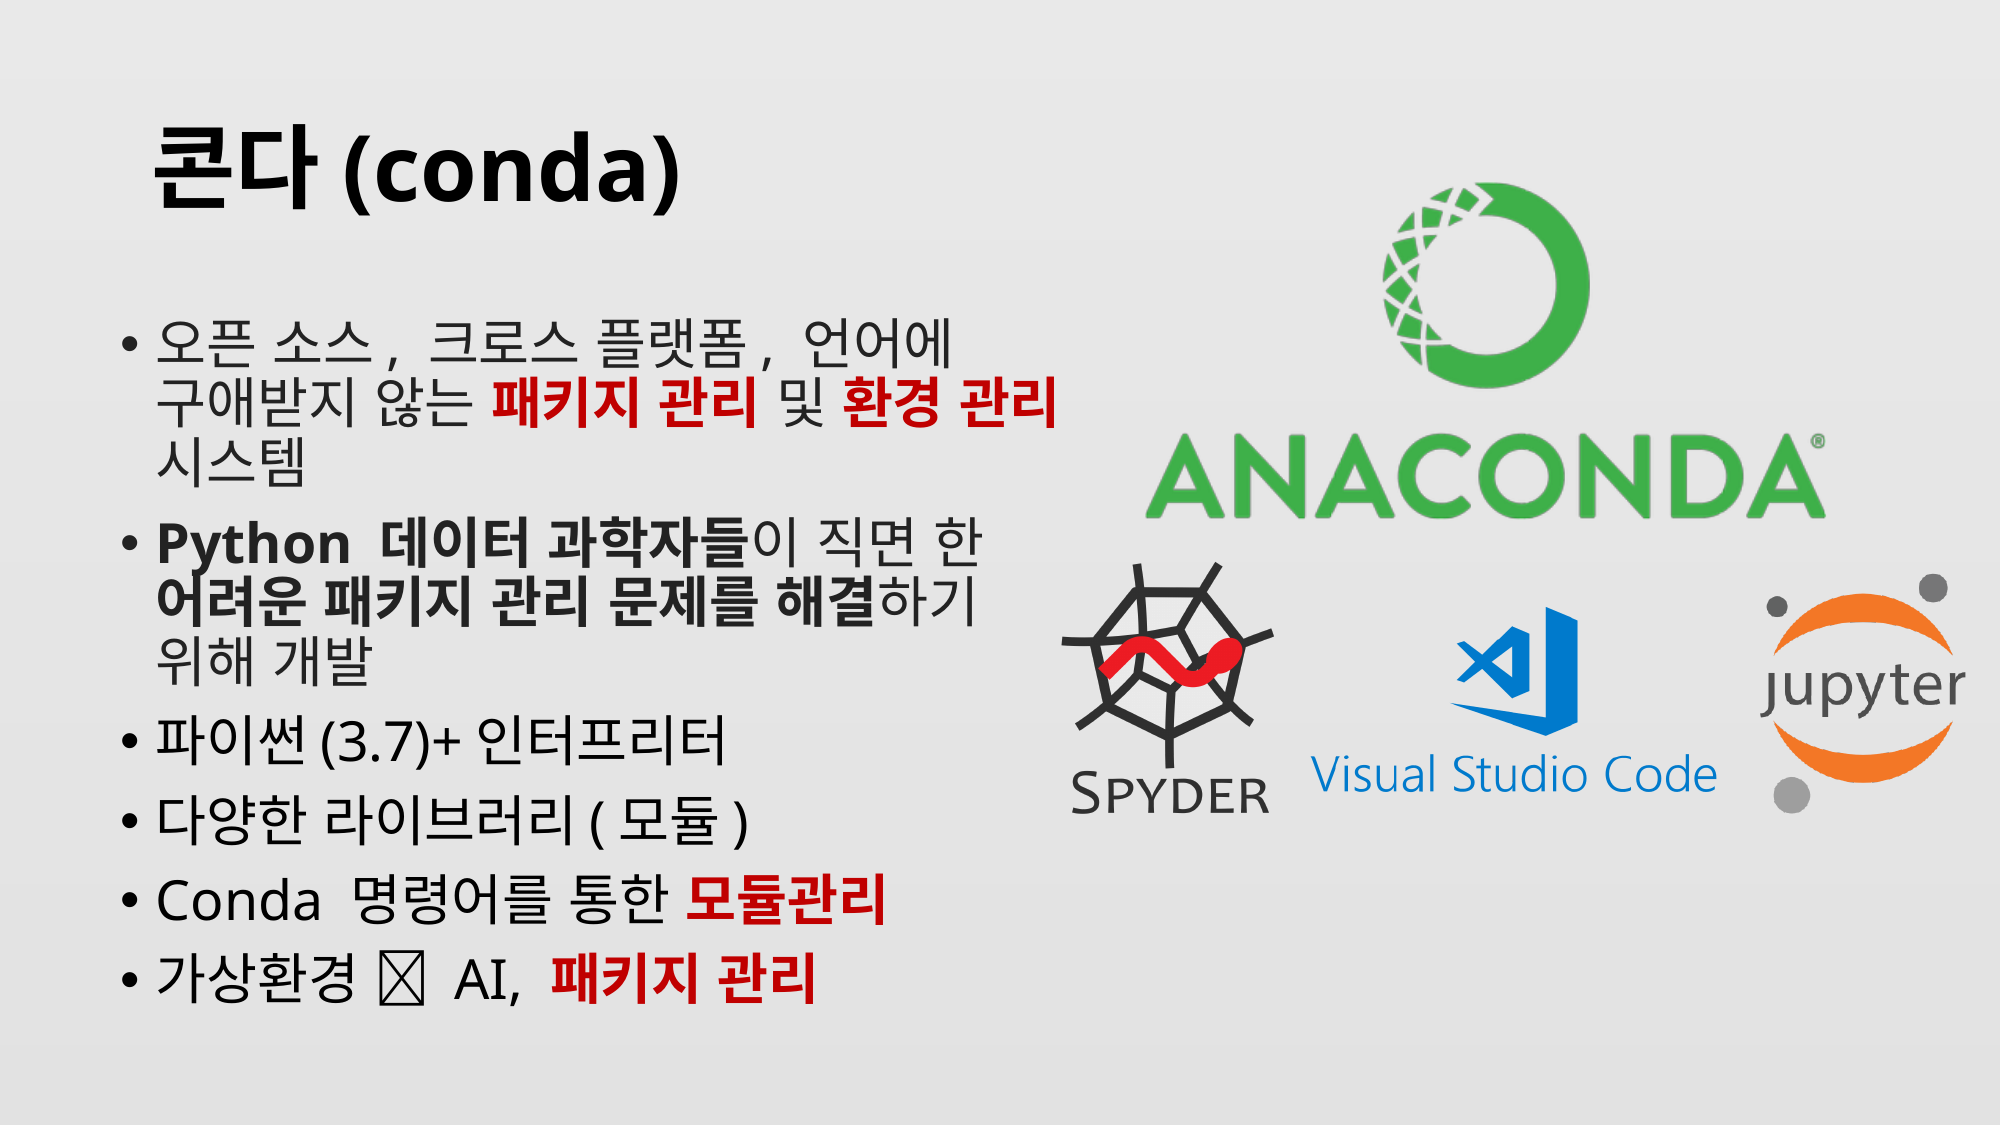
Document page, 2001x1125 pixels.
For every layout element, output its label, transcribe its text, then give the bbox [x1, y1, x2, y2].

picture [1139, 176, 1839, 525]
list 오픈 소스, 크로스 플랫폼, 언어에 구애받지 않는 패키지 관리 및 환경 관리 시스템 Python 데이터 과학자들이 직면 한 어려운 패키지 관리 문제를 해결하기 위해 개발 파이썬(3.7)+인터프리터 다양한 라이브러리(모듈) Conda 명령어를 통한 모듈관리 가상환경  AI, 패키지 관리 [105, 309, 1111, 1023]
title 콘다(conda) [136, 62, 1862, 281]
picture [1033, 557, 1992, 822]
